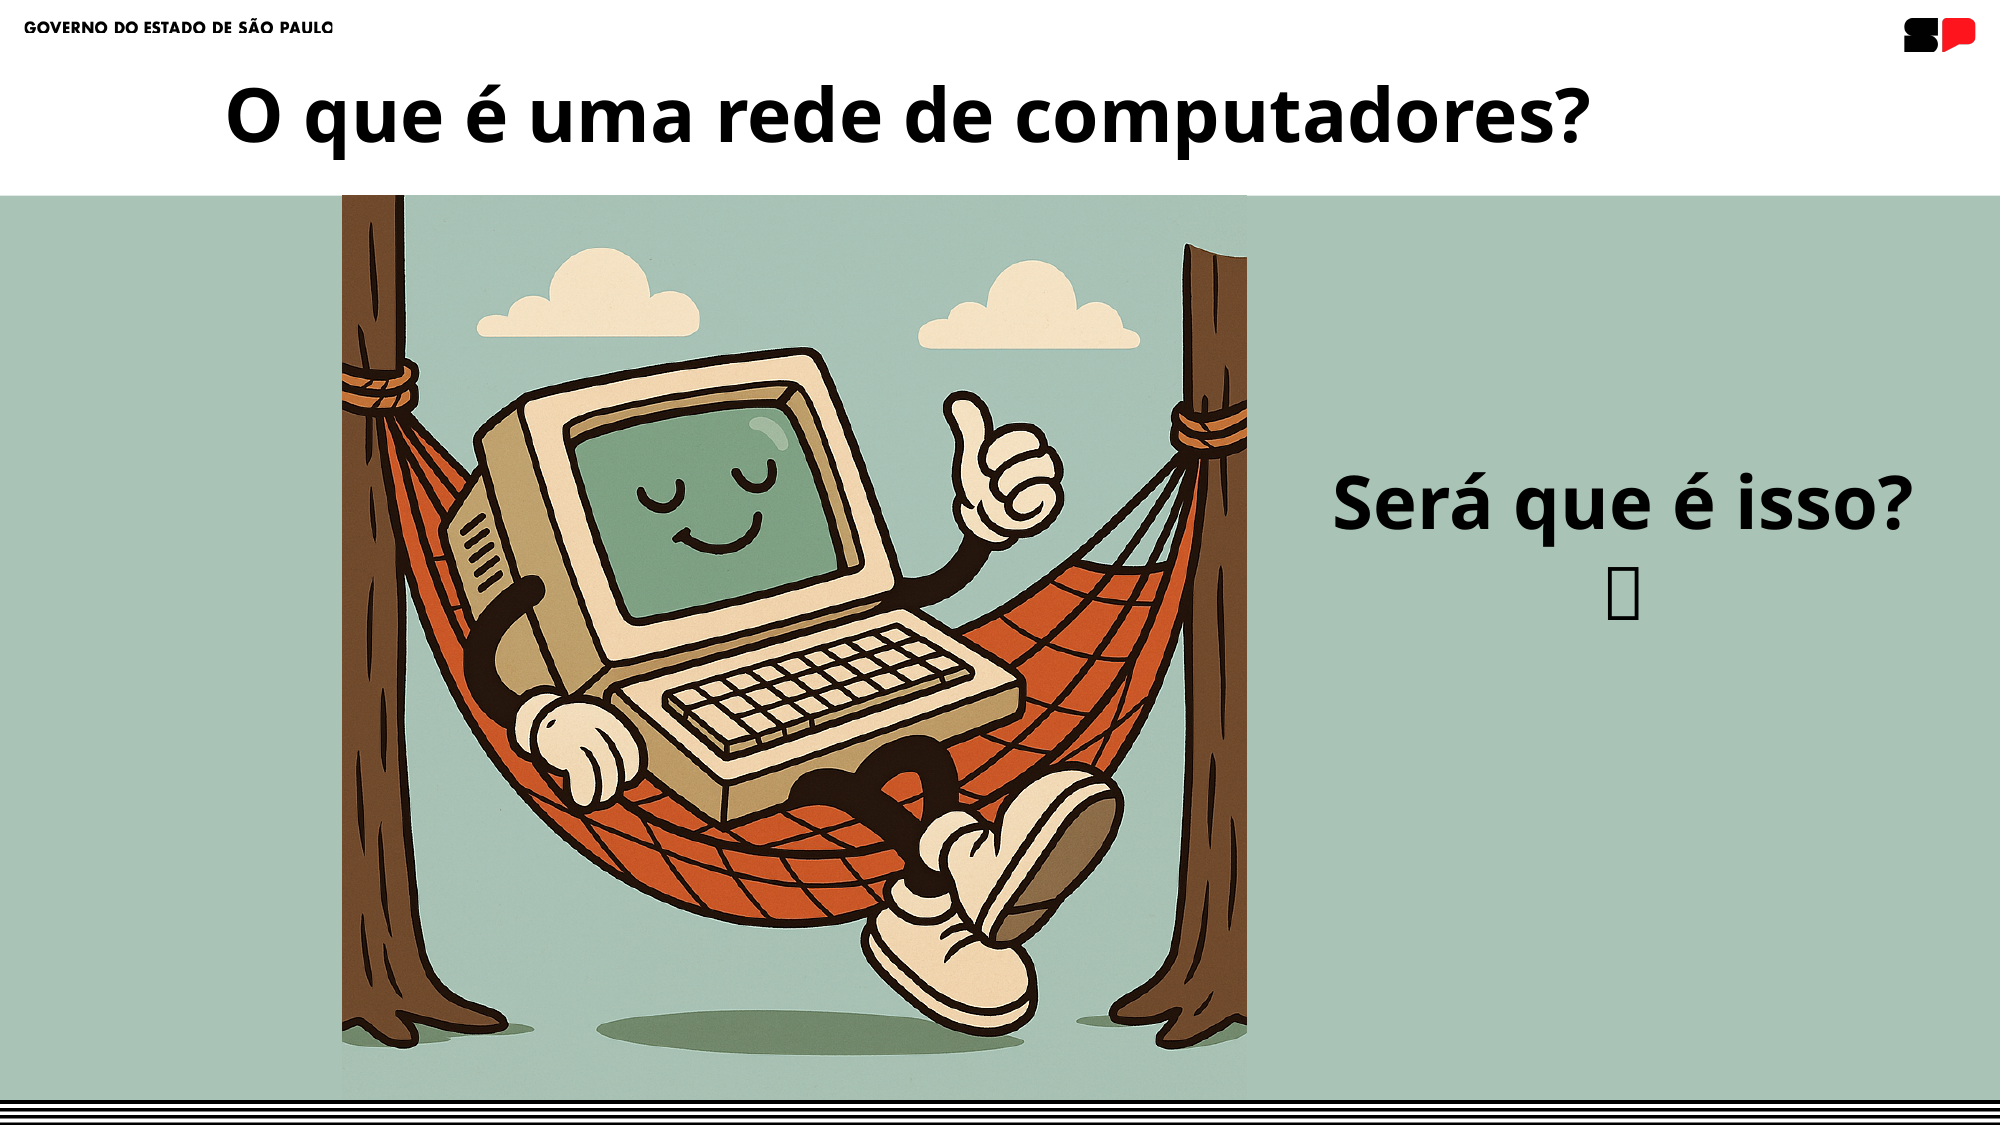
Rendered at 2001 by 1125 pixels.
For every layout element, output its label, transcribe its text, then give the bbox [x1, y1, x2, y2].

text_box O que é uma rede de computadores? [114, 61, 1702, 262]
text_box [0, 195, 2000, 1101]
text_box Será que é isso? 🤔 [1316, 449, 1931, 650]
picture [342, 195, 1247, 1100]
